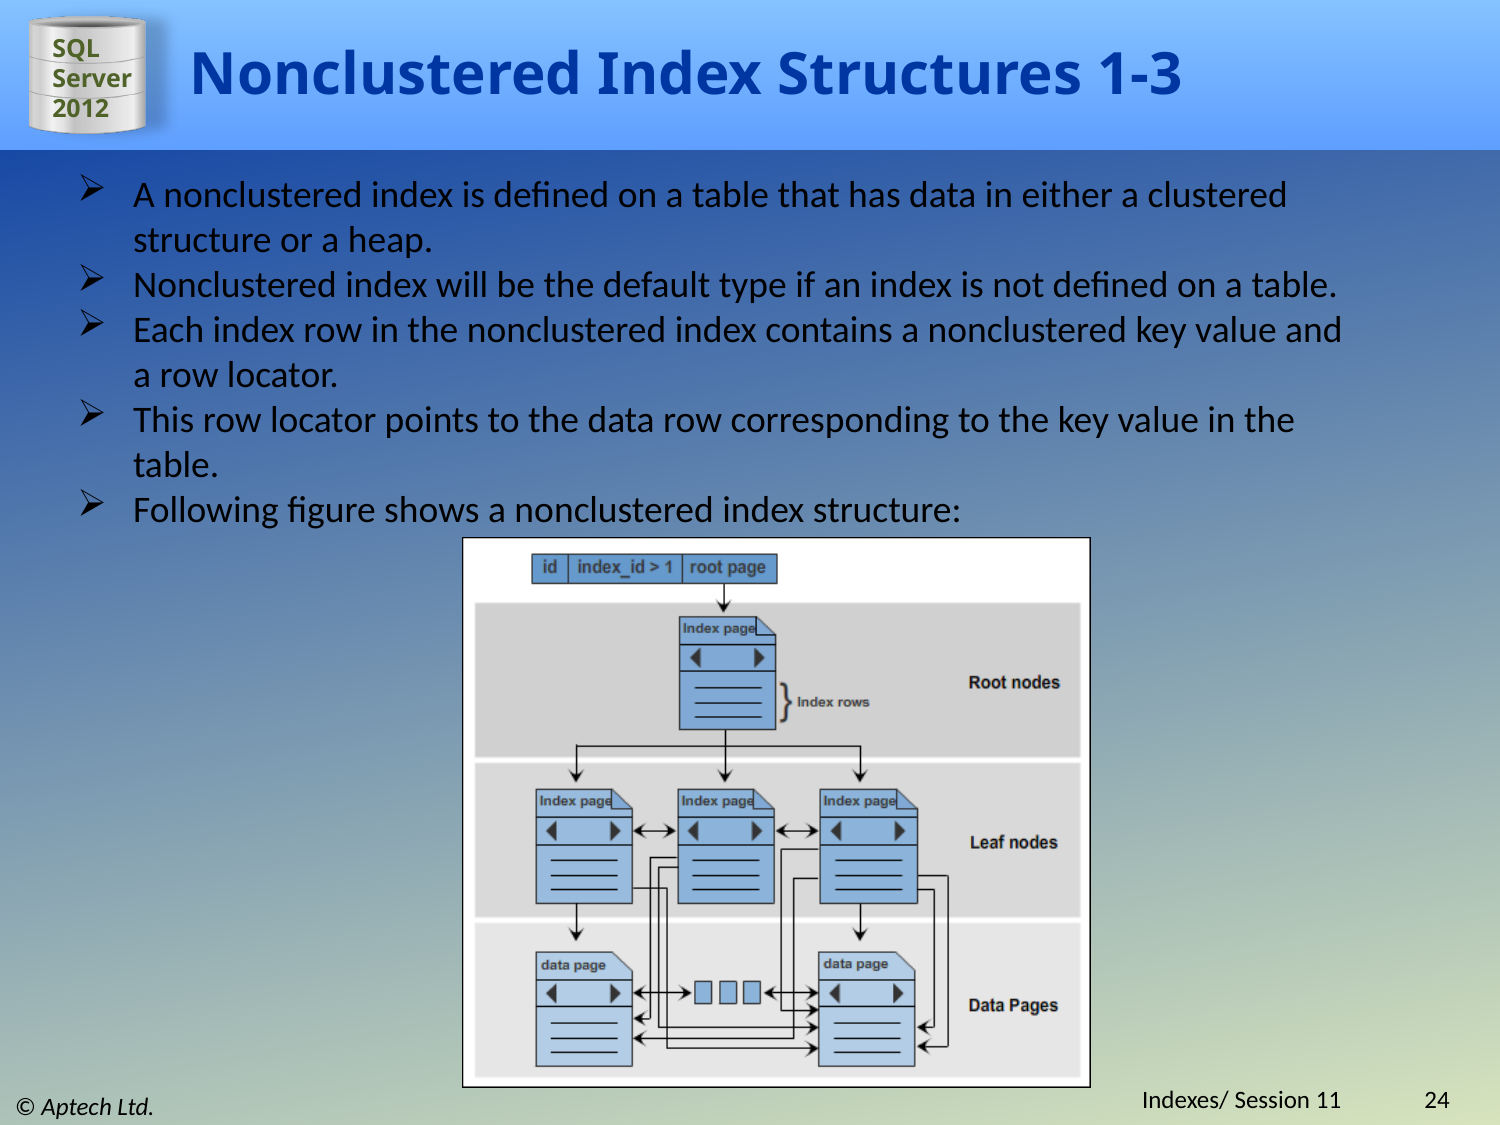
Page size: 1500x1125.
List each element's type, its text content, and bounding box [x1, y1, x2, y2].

title Nonclustered Index Structures 1-3 [174, 37, 1426, 106]
text_box A nonclustered index is defined on a table that has data in either a clustered structure or a heap. Nonclustered index will be the default type if an index is not defined on a table. Each index row in the nonclustered index contains a nonclustered key value and a row locator. This row locator points to the data row corresponding to the key value in the table. Following figure shows a nonclustered index structure: [62, 162, 1375, 538]
footer Indexes/ Session 11 [375, 1084, 1363, 1113]
picture [24, 0, 150, 150]
picture [462, 537, 1091, 1088]
slide_number 24 [1363, 1084, 1465, 1113]
